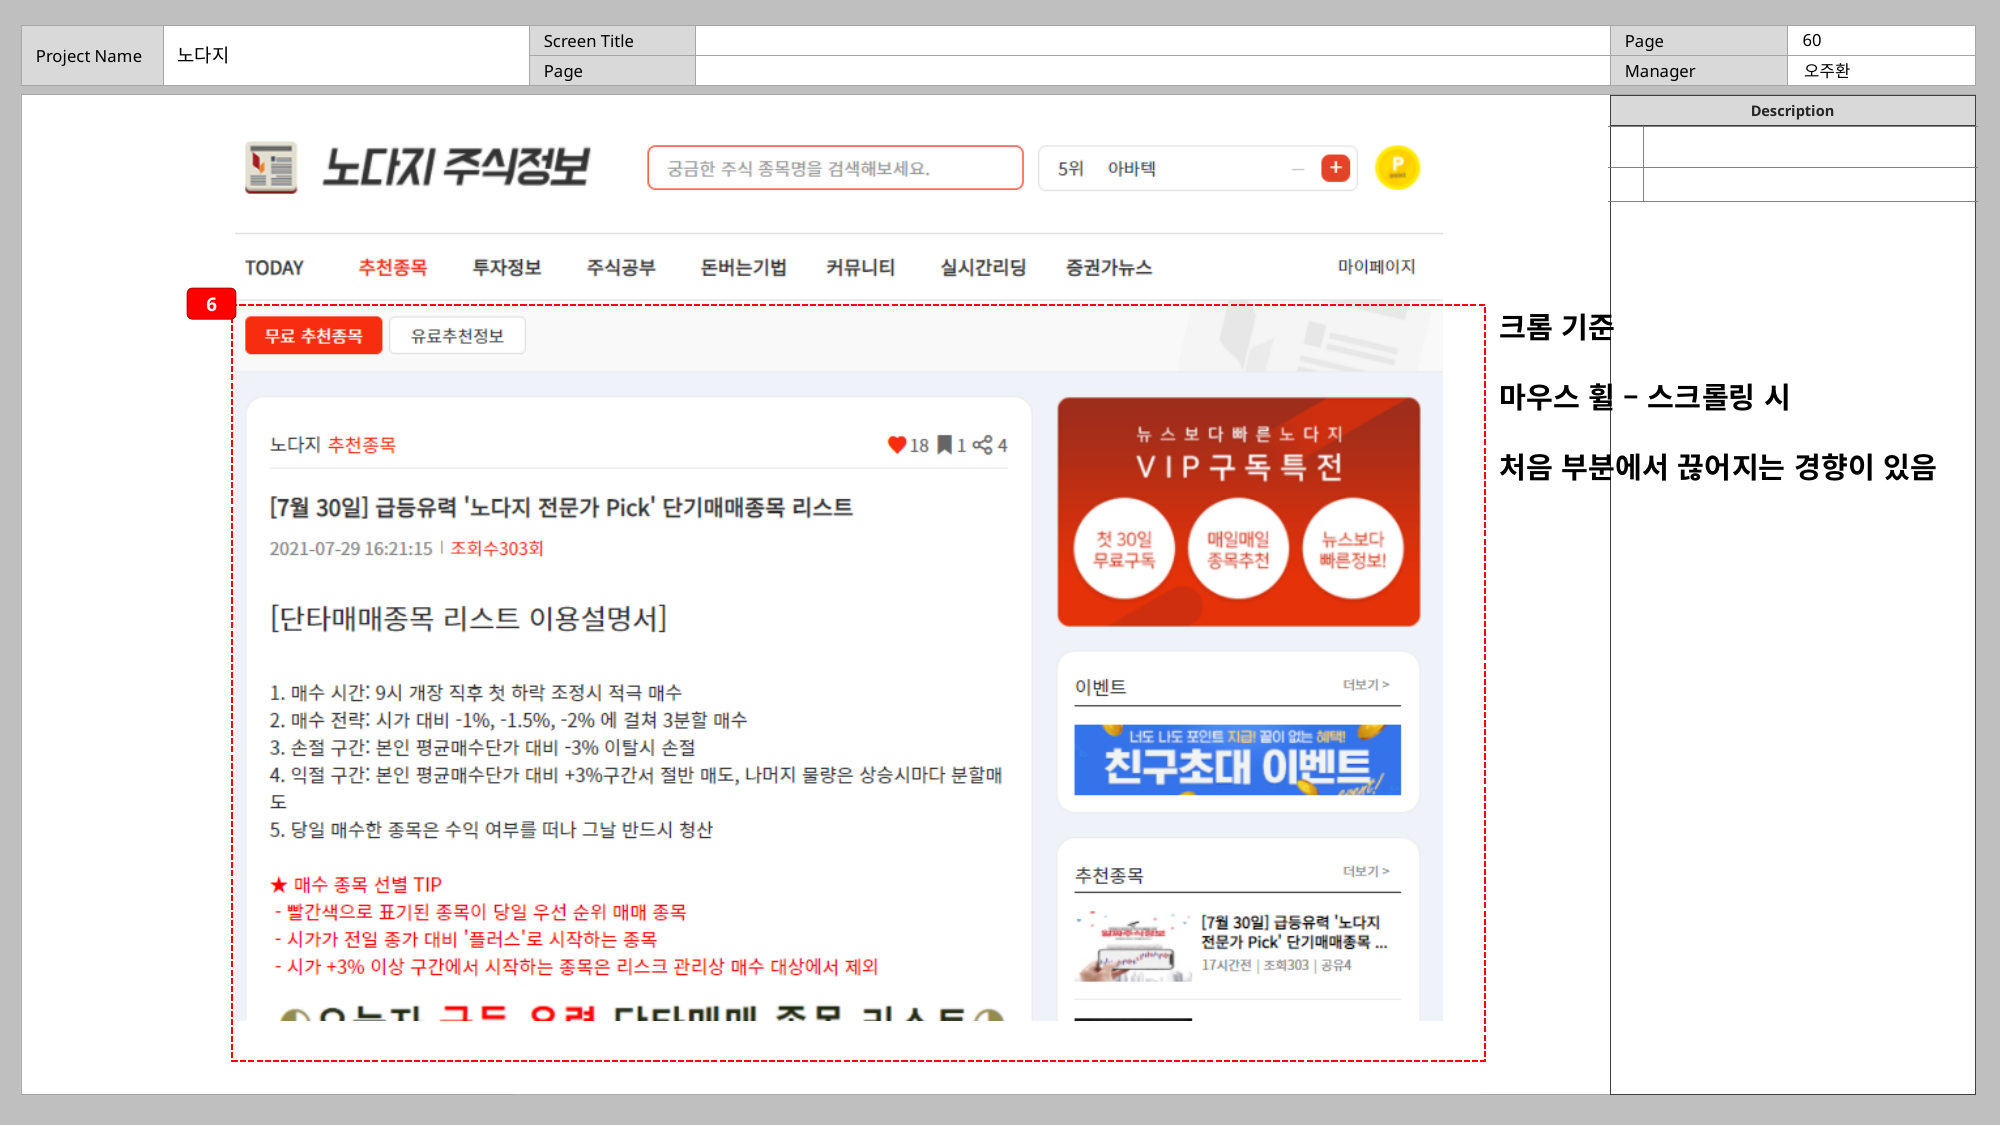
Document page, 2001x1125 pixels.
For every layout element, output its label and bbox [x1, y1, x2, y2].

table_cell [1644, 168, 1978, 201]
list [162, 26, 529, 86]
table_cell [1608, 168, 1643, 201]
picture [235, 126, 1443, 1021]
table_header [1644, 127, 1978, 167]
text_box [186, 287, 2000, 1062]
list [1789, 59, 1976, 85]
table_header [1608, 127, 1643, 167]
